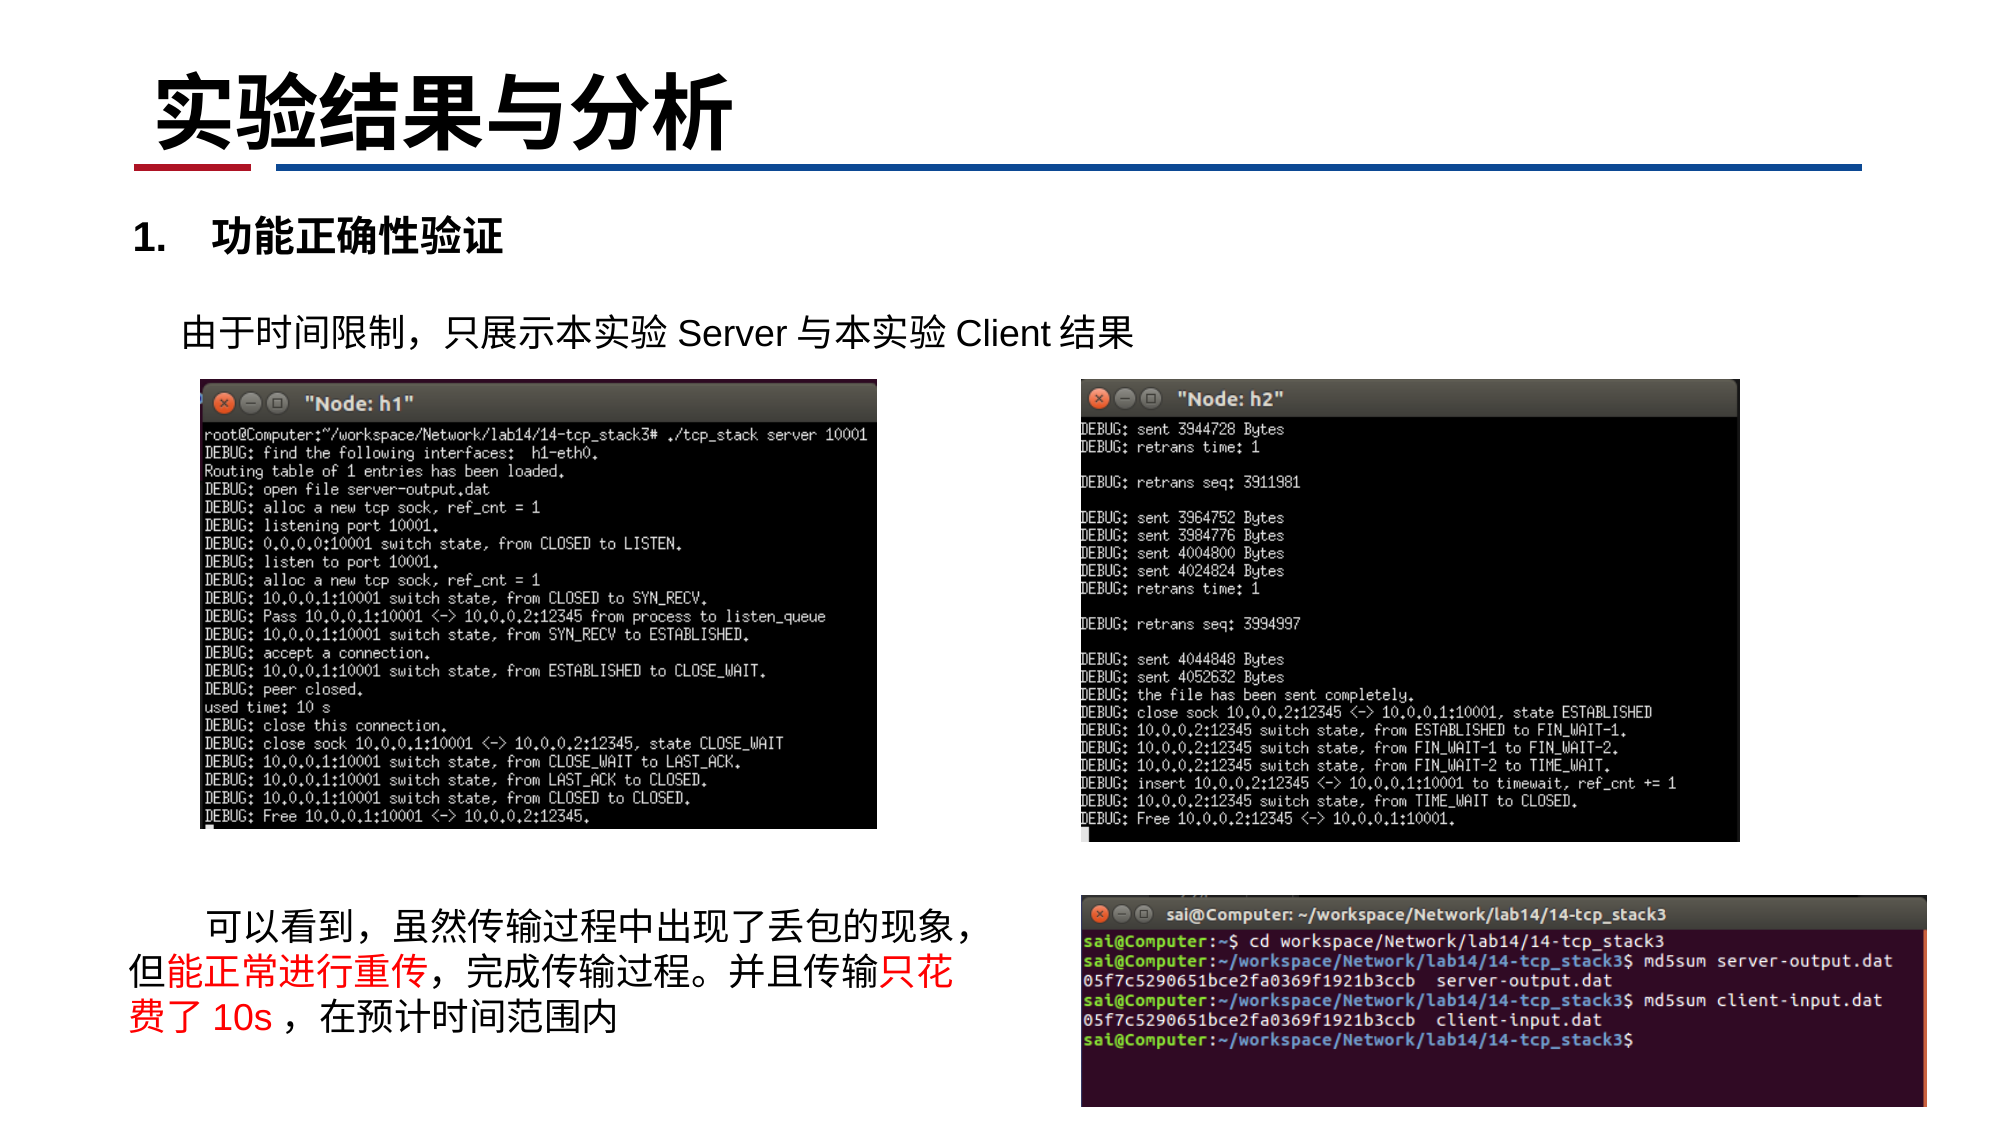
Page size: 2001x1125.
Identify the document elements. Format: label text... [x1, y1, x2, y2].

picture [1081, 379, 1740, 842]
title 实验结果与分析 [137, 0, 1863, 168]
picture [200, 379, 877, 829]
text_box 1. 功能正确性验证 [117, 202, 884, 268]
picture [1081, 895, 1928, 1107]
text_box 可以看到，虽然传输过程中出现了丢包的现象，但能正常进行重传，完成传输过程。并且传输只花费了10s，在预计时间范围内 [113, 895, 988, 1046]
text_box 由于时间限制，只展示本实验Server与本实验Client结果 [166, 301, 1902, 362]
